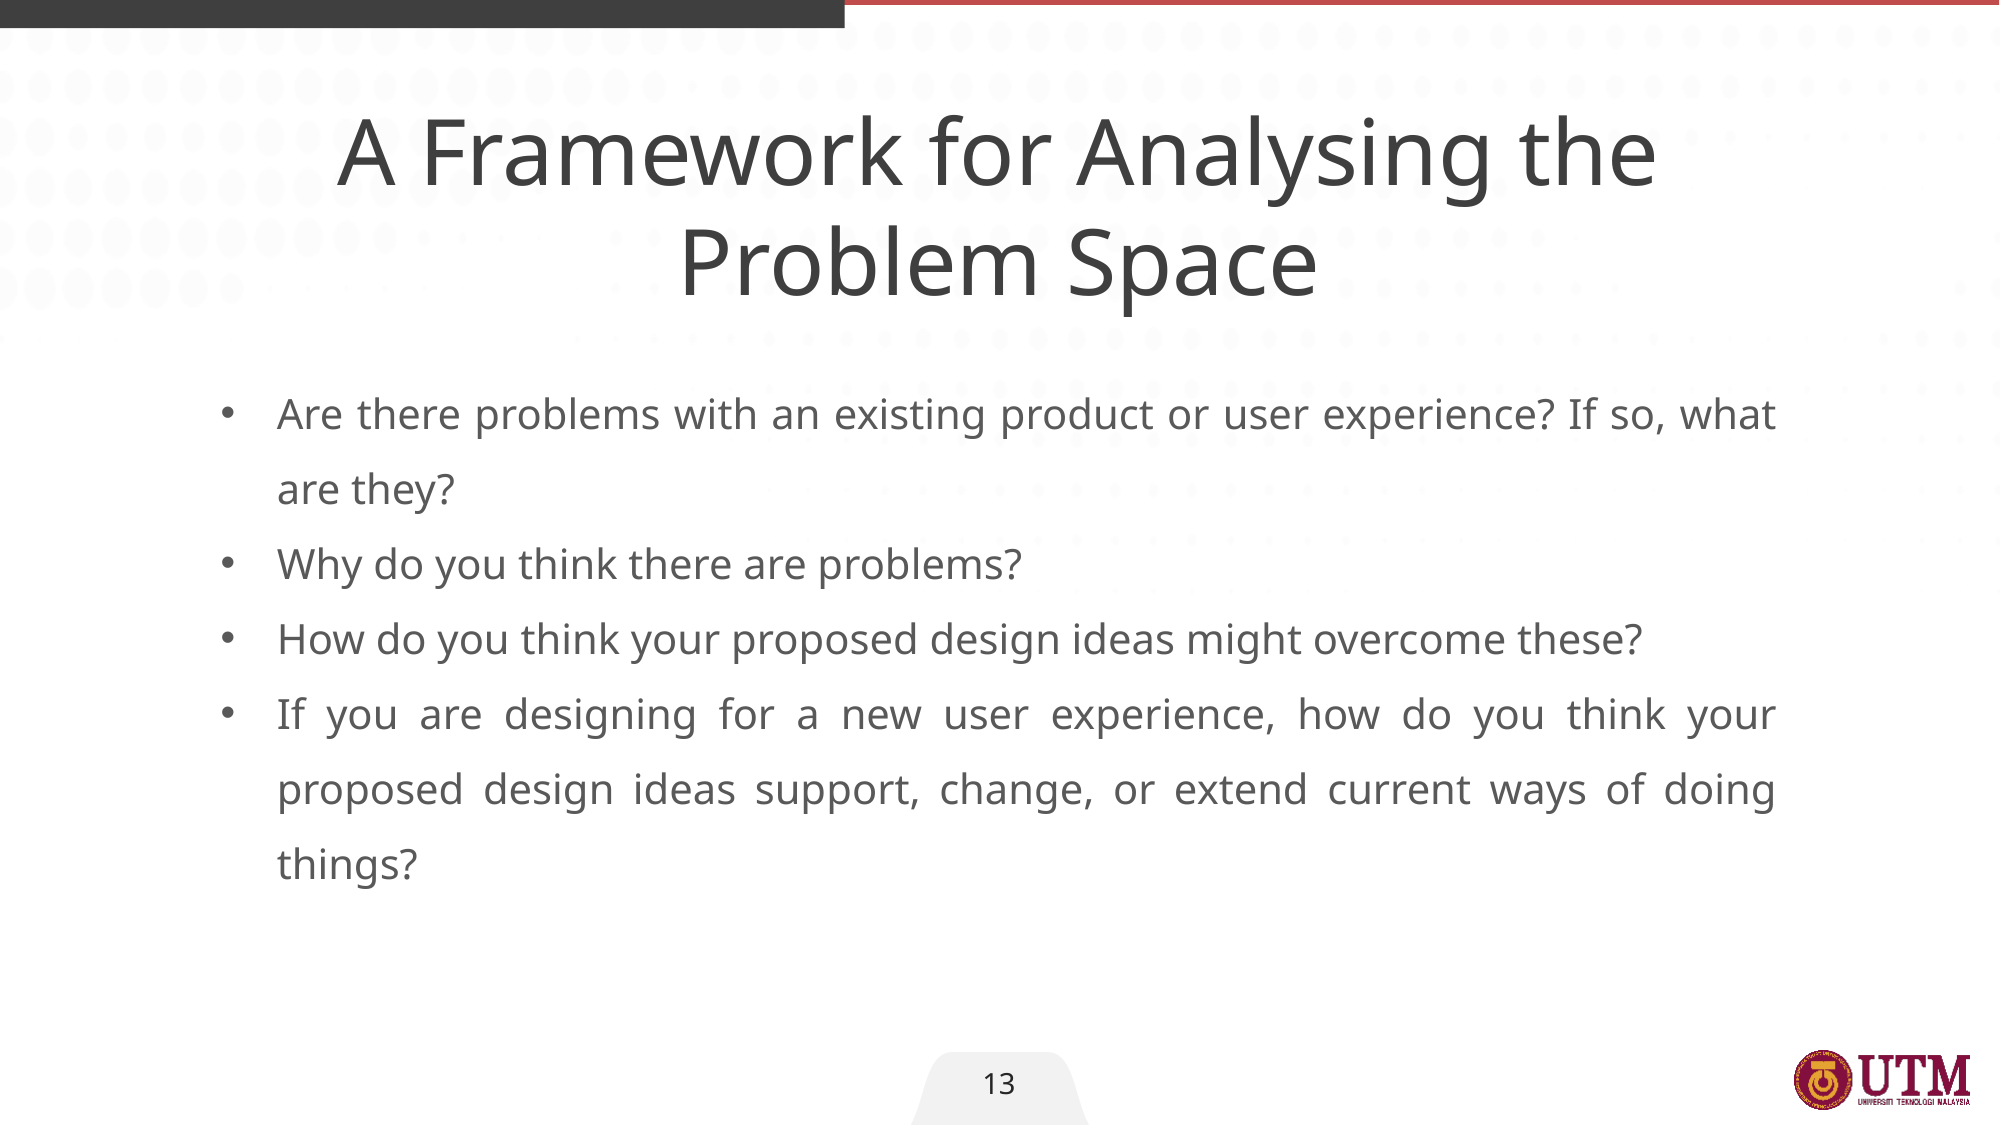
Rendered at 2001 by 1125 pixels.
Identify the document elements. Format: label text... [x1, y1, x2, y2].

picture [1794, 1050, 1970, 1110]
picture [0, 0, 2001, 645]
text_box Are there problems with an existing product or user experience? If so, what are they? Why do you think there are problems? How do you think your proposed design ideas might overcome these? If you are designing for a new user experience, how do you think your proposed design ideas support, change, or extend current ways of doing things? [205, 355, 1793, 971]
text_box A Framework for Analysing the Problem Space [205, 86, 1793, 322]
slide_number 13 [774, 1055, 1225, 1116]
